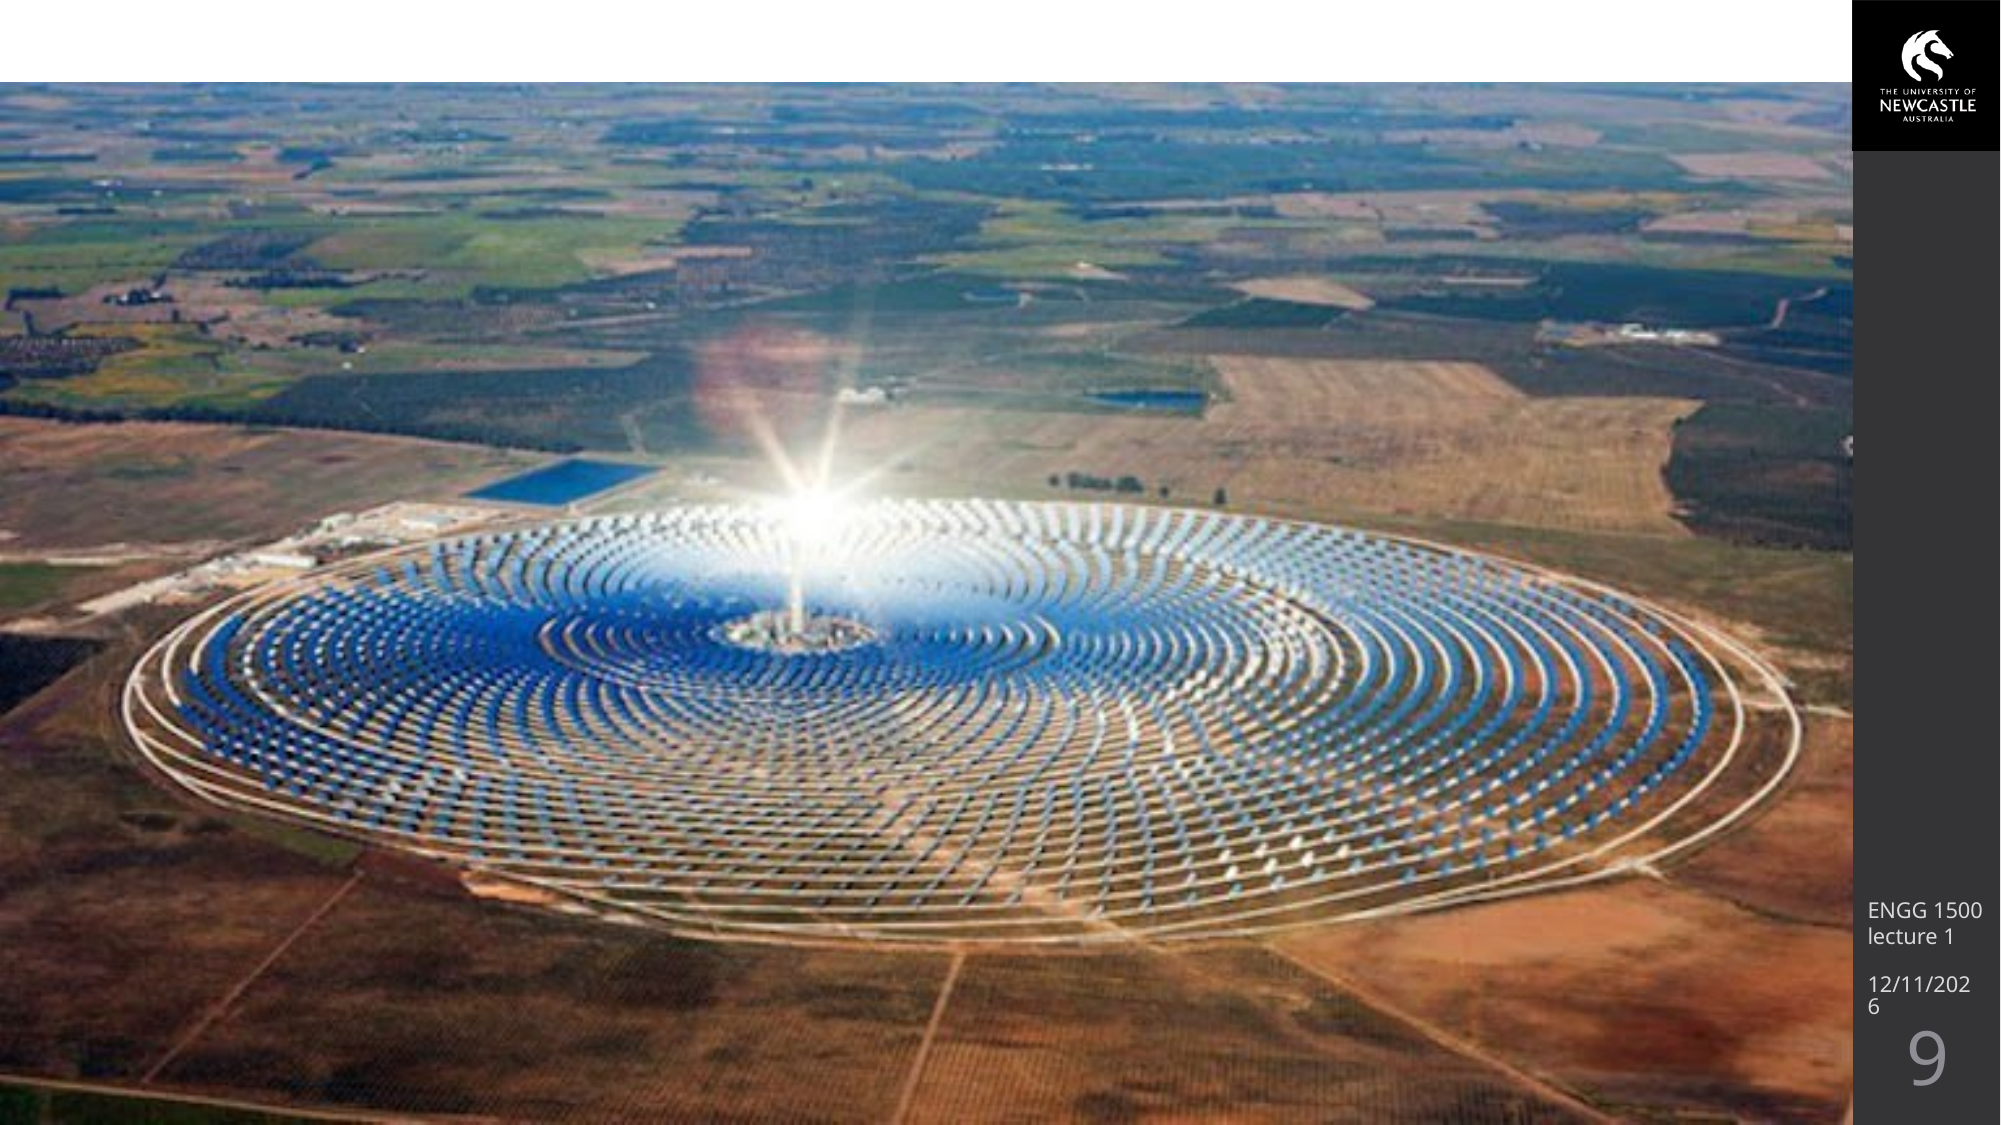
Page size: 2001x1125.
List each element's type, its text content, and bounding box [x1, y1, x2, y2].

text_box 27/02/2017 [1860, 955, 1995, 1016]
slide_number 9 [1860, 1012, 2000, 1110]
text_box ENGG 1500 lecture 1 [1860, 892, 2000, 953]
picture [0, 0, 2000, 1125]
